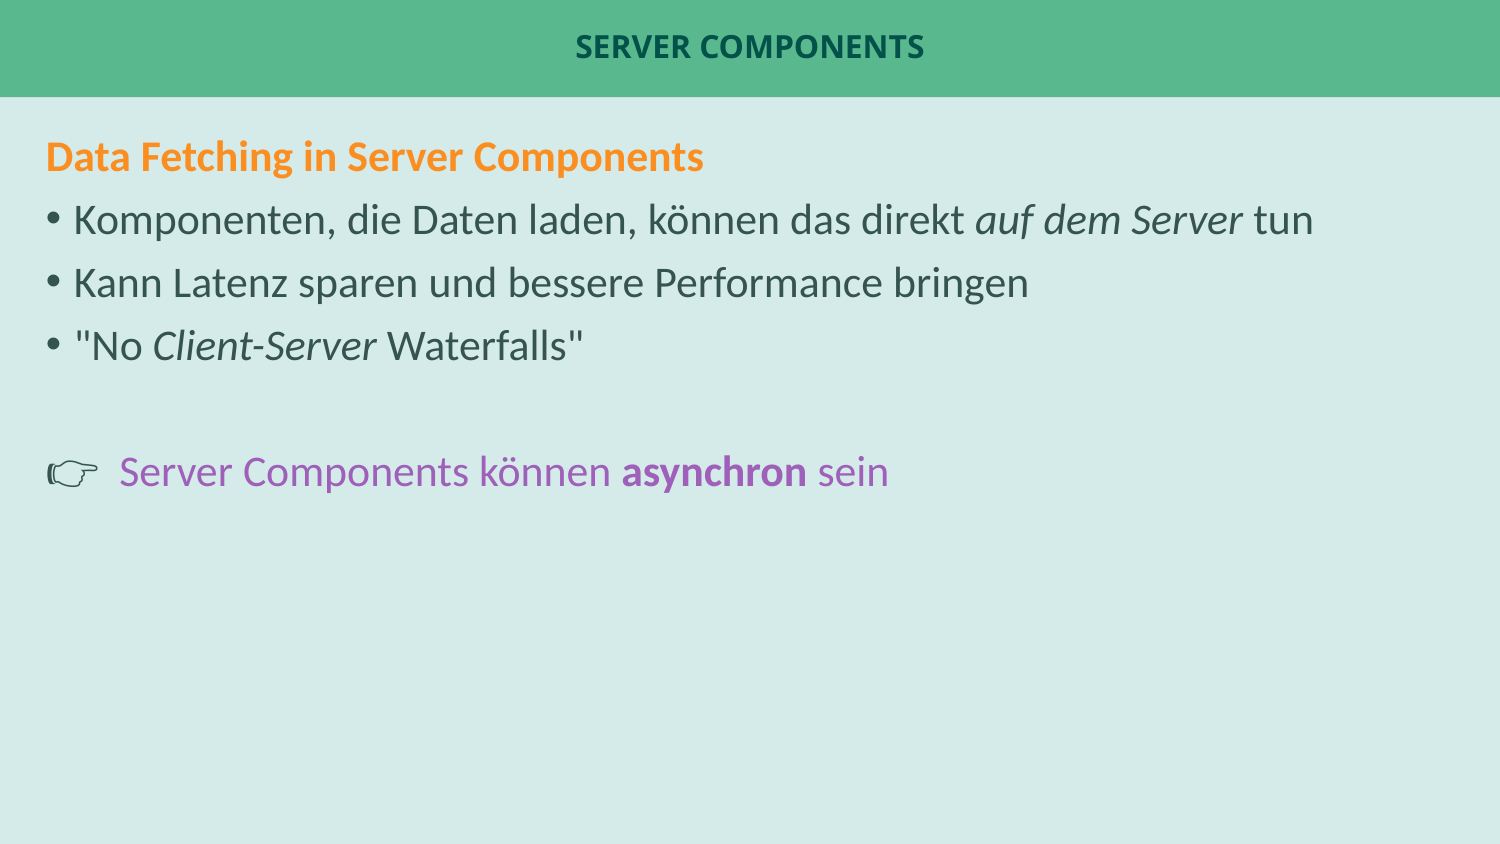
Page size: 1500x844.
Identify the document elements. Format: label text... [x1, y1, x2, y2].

title Server Components [0, 0, 1500, 98]
list Data Fetching in Server Components Komponenten, die Daten laden, können das direkt auf dem Server tun Kann Latenz sparen und bessere Performance bringen "No Client-Server Waterfalls" 👉 Server Components können asynchron sein [30, 126, 1470, 782]
